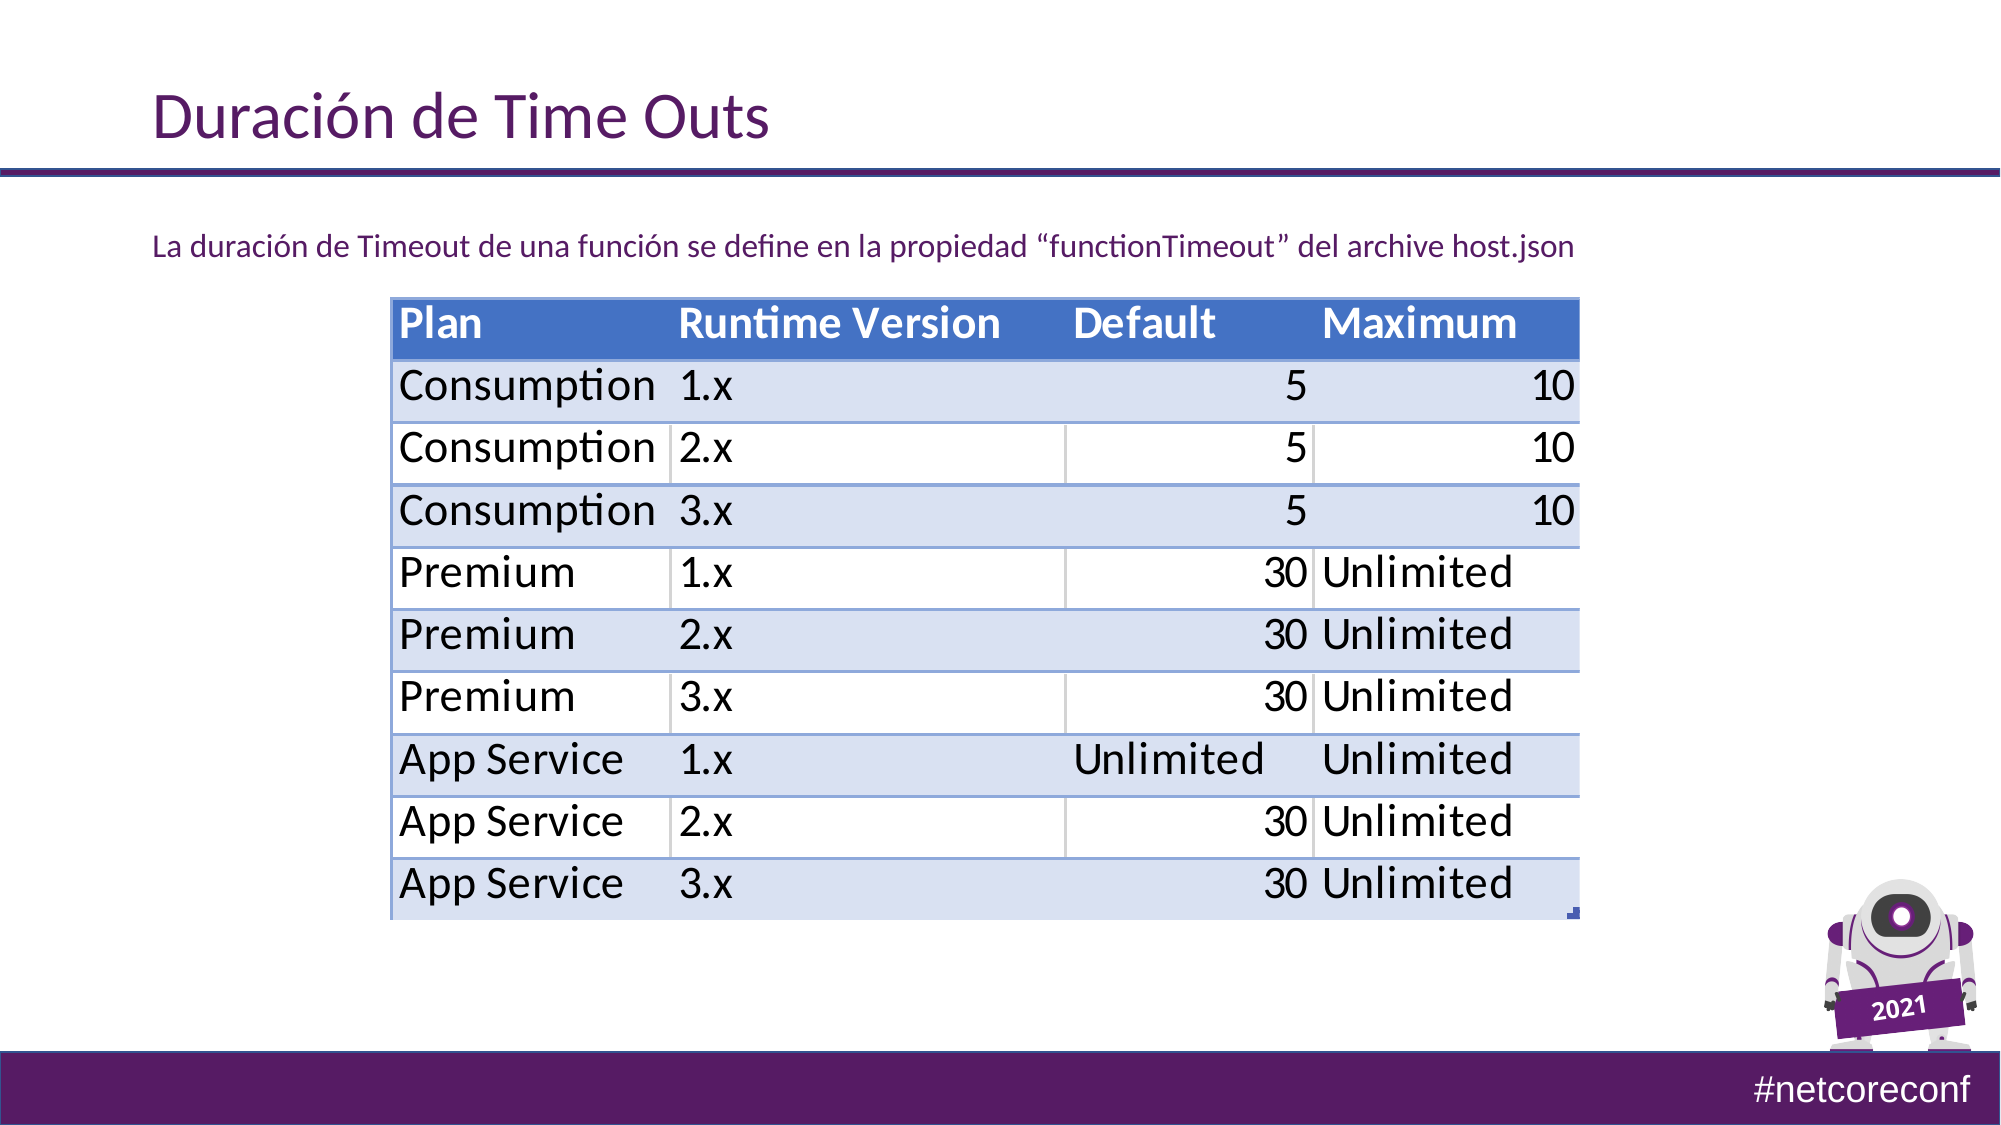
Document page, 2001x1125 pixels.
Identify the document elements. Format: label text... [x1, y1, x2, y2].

picture [389, 296, 1583, 923]
title Duración de Time Outs [137, 20, 2000, 213]
picture [1824, 879, 1977, 1051]
text_box La duración de Timeout de una función se define en la propiedad “functionTimeout” del archive host.json [137, 199, 1863, 295]
